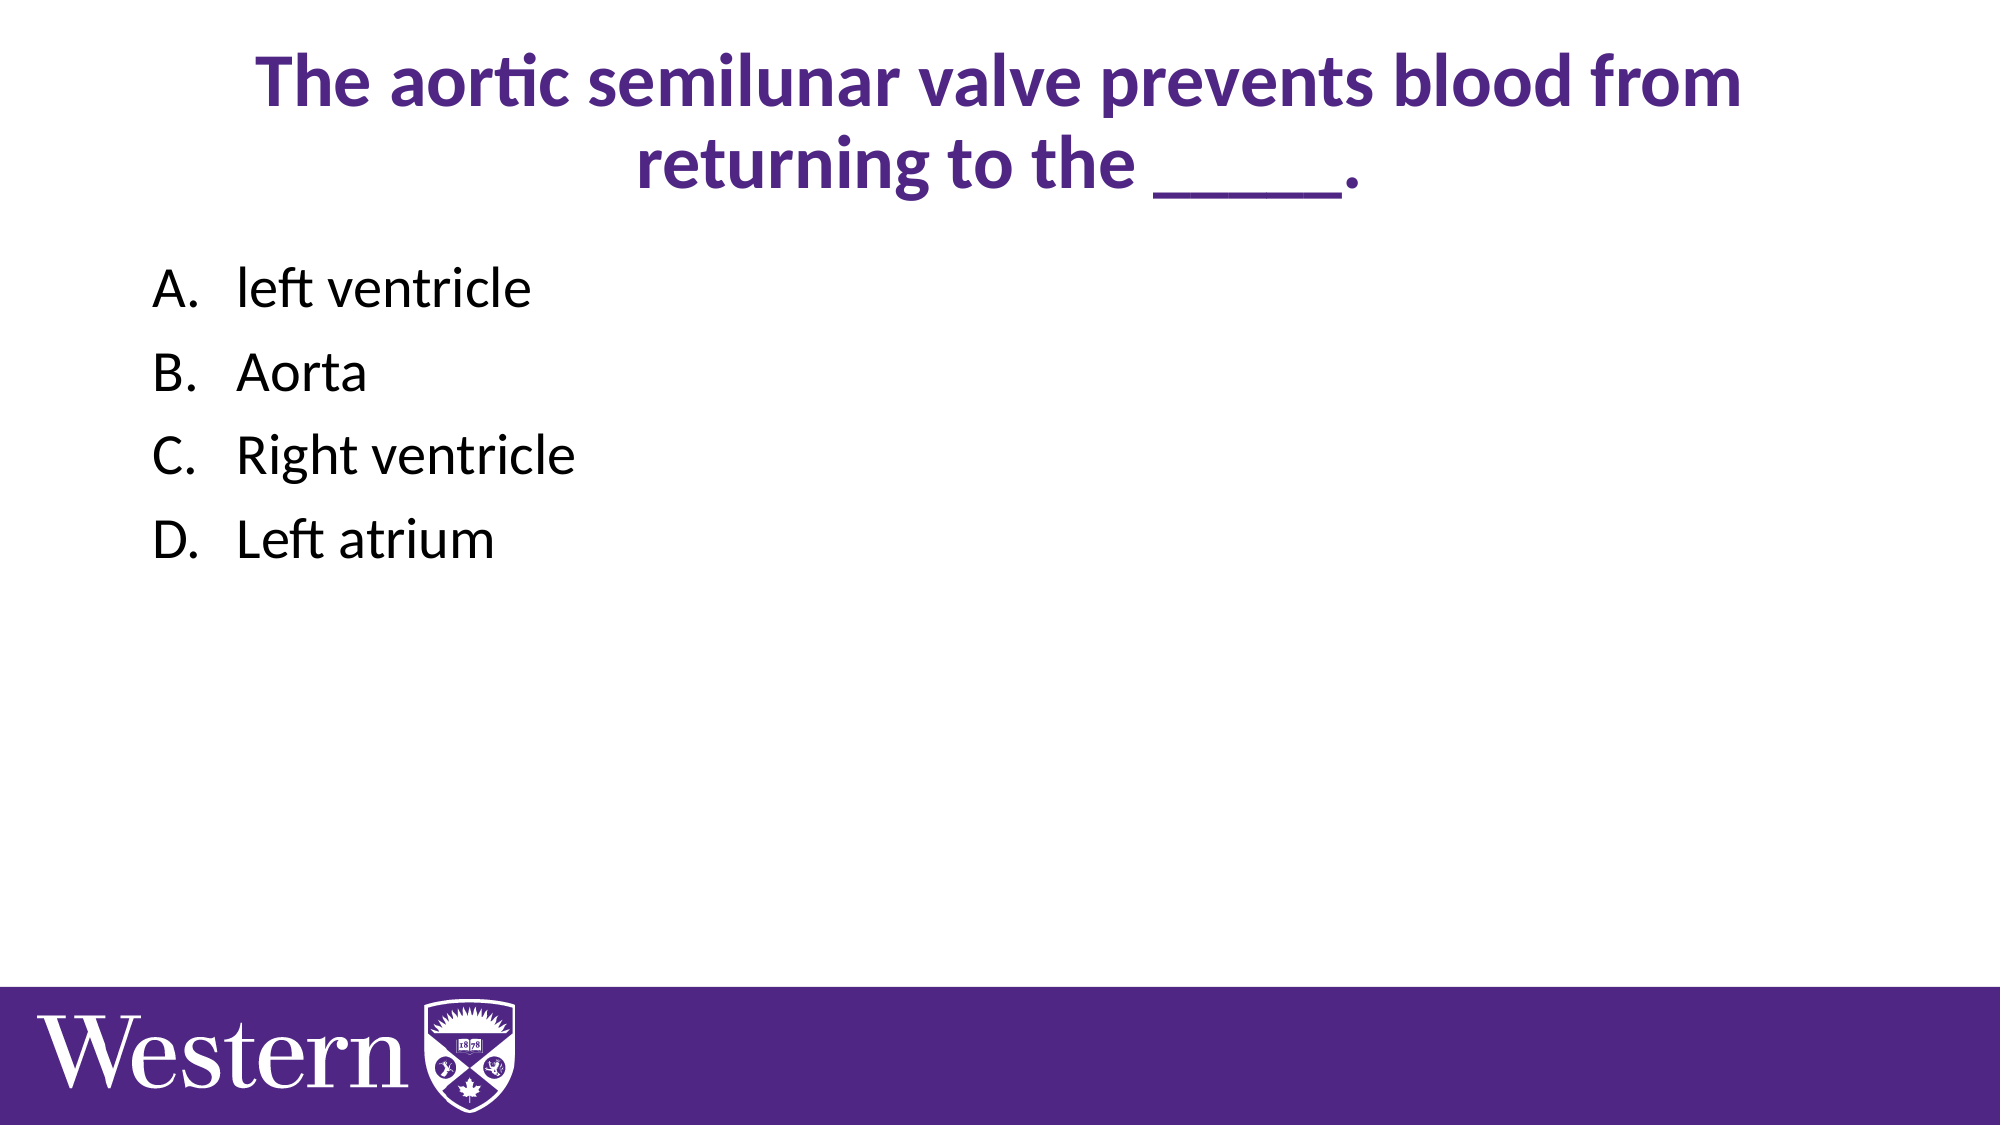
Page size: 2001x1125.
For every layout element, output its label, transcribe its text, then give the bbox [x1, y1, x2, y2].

picture [37, 999, 515, 1113]
text_box [0, 986, 2000, 1125]
list left ventricle Aorta Right ventricle Left atrium [137, 249, 1863, 975]
title The aortic semilunar valve prevents blood from returning to the _____. [137, 32, 1863, 213]
